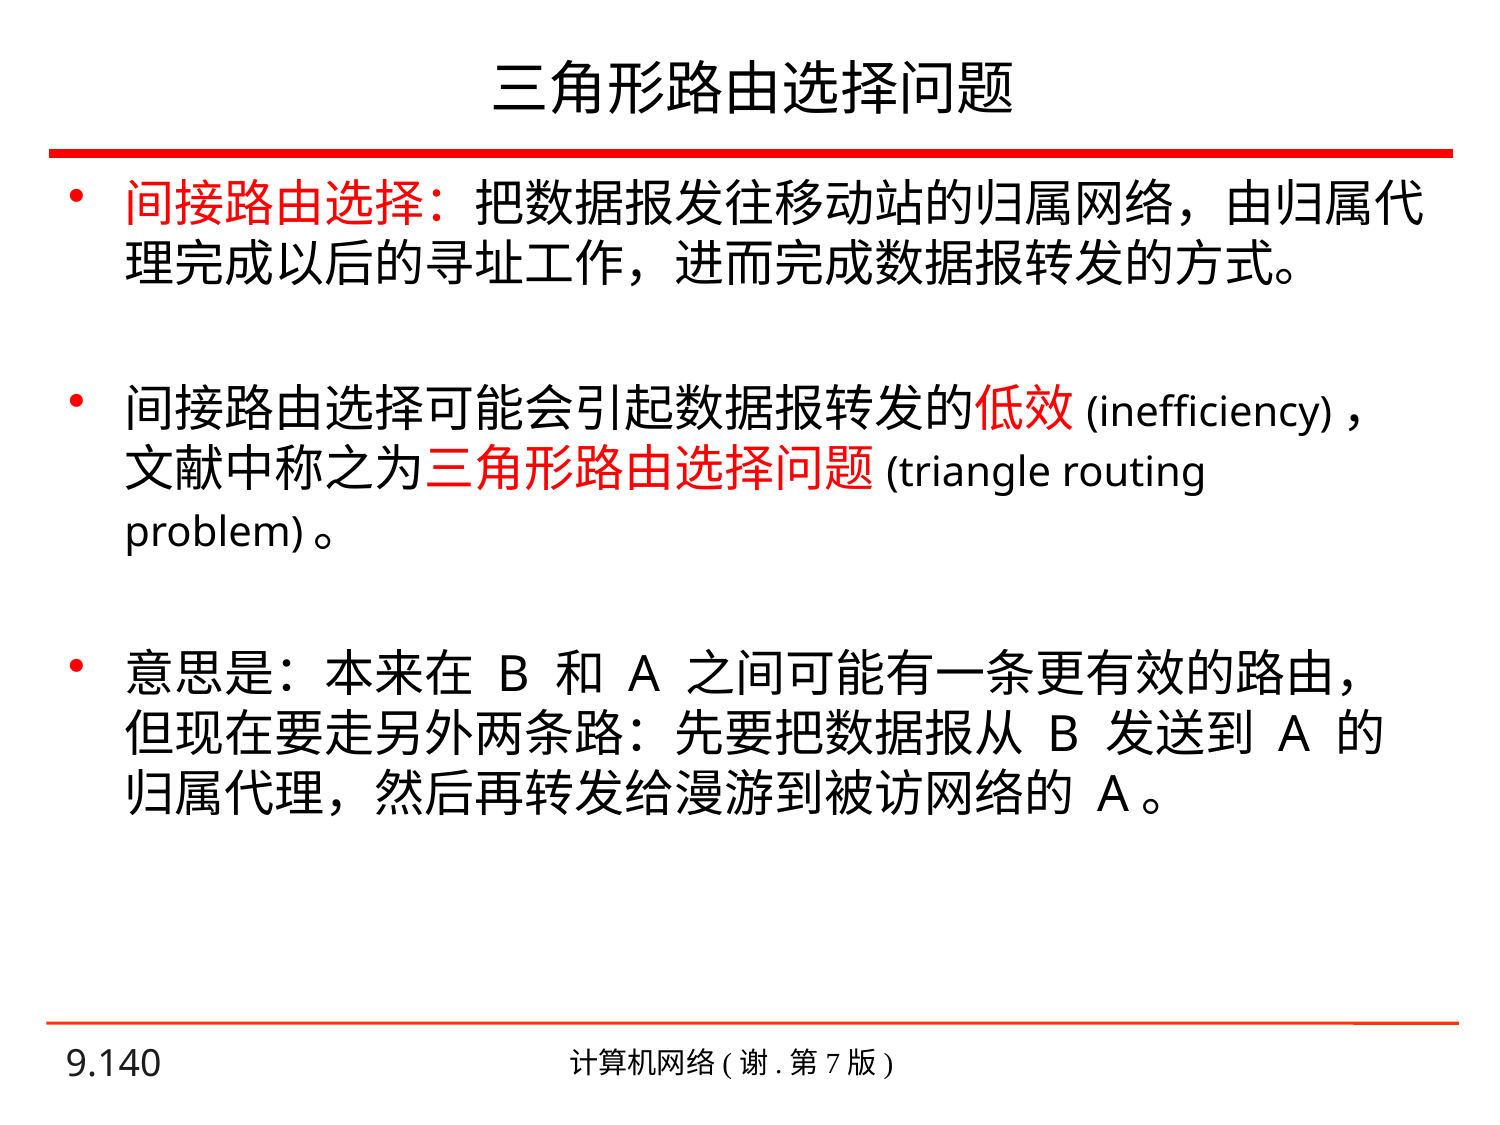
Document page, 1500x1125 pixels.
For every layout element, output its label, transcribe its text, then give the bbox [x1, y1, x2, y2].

list 间接路由选择：把数据报发往移动站的归属网络，由归属代理完成以后的寻址工作，进而完成数据报转发的方式。 间接路由选择可能会引起数据报转发的低效(inefficiency)，文献中称之为三角形路由选择问题(triangle routing problem)。 意思是：本来在 B 和 A 之间可能有一条更有效的路由，但现在要走另外两条路：先要把数据报从 B 发送到 A 的归属代理，然后再转发给漫游到被访网络的 A。 [52, 163, 1448, 1009]
title 三角形路由选择问题 [58, 30, 1448, 141]
